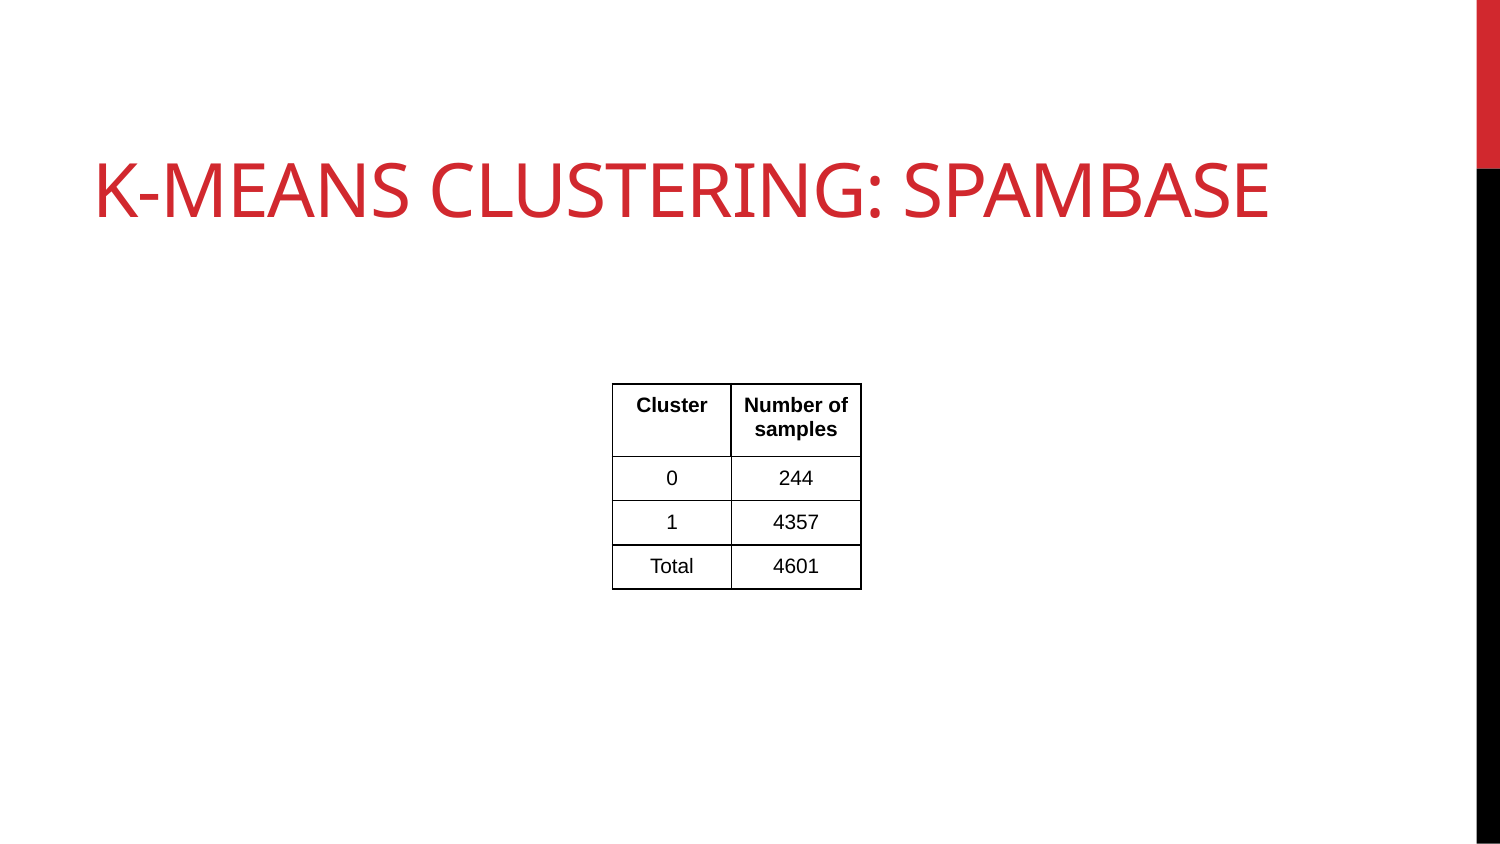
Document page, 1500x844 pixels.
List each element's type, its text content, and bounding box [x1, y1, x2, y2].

table_cell 4601 [732, 546, 860, 588]
table_header Cluster [613, 385, 730, 456]
table_cell 244 [732, 457, 860, 500]
table_cell 0 [613, 457, 731, 500]
table_cell 1 [613, 501, 731, 544]
table_cell Total [613, 546, 731, 588]
title k-Means Clustering: Spambase [77, 121, 1427, 248]
table_header Number of samples [732, 385, 860, 456]
table_cell 4357 [732, 501, 860, 544]
